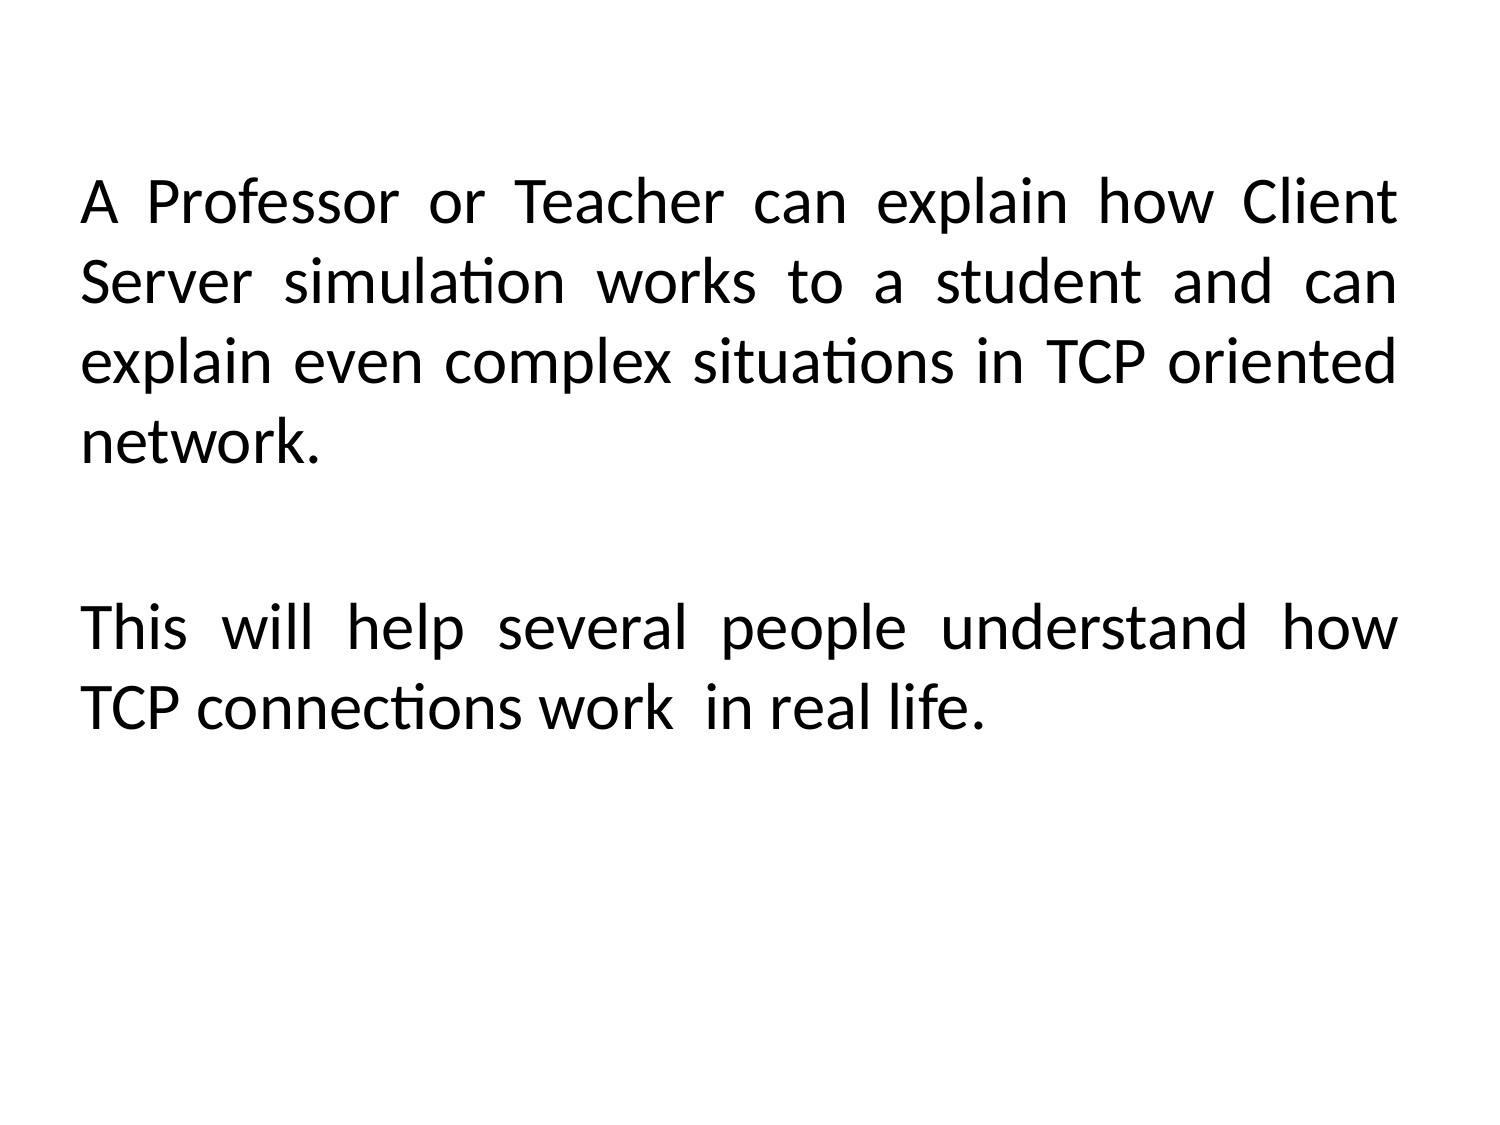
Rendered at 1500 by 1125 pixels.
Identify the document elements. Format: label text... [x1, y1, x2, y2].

list A Professor or Teacher can explain how Client Server simulation works to a student and can explain even complex situations in TCP oriented network. This will help several people understand how TCP connections work in real life. [64, 149, 1415, 892]
